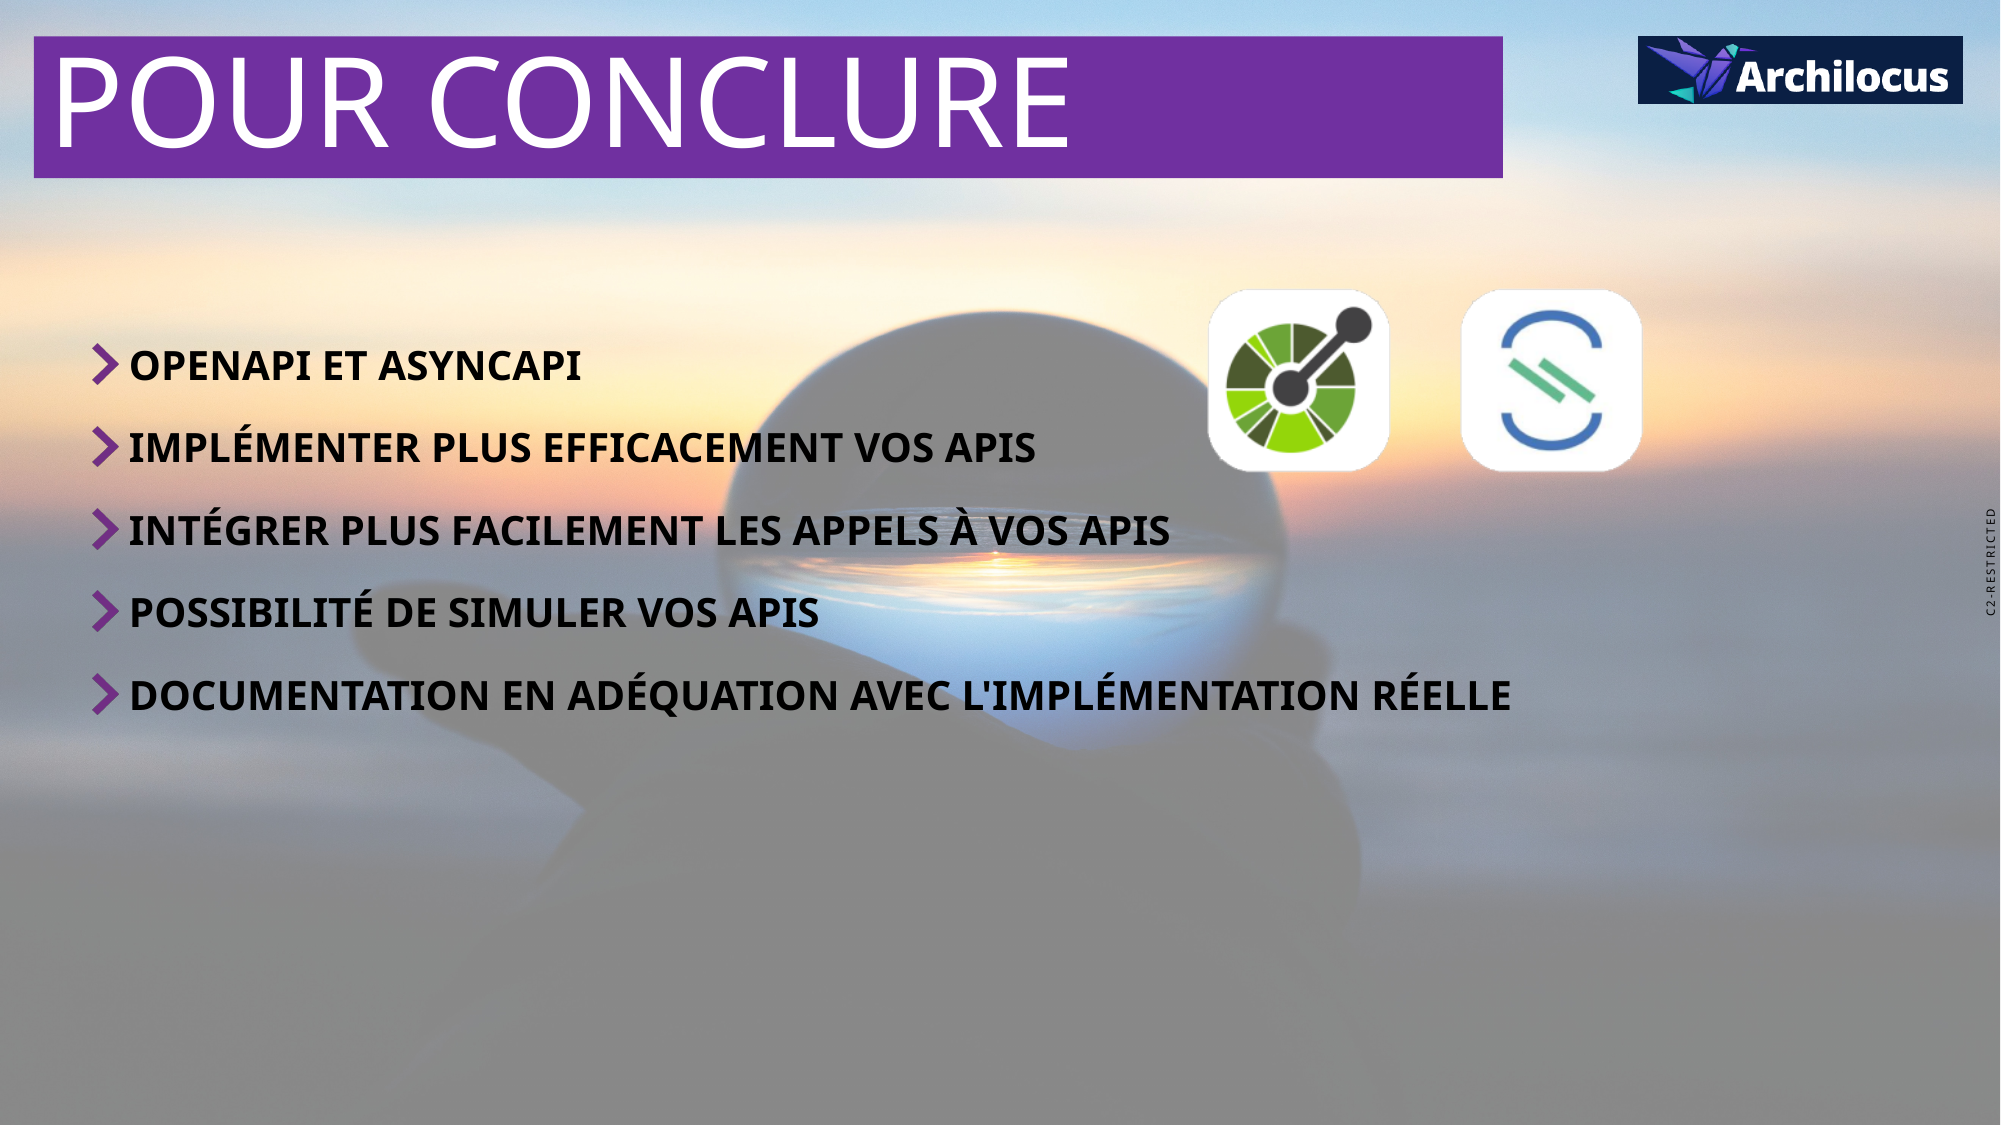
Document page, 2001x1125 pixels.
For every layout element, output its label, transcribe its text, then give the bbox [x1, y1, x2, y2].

text_box OPENAPI ET ASYNCAPI IMPLÉMENTER PLUS EFFICACEMENT VOS APIS INTÉGRER PLUS FACILEMENT LES APPELS À VOS APIS POSSIBILITÉ DE SIMULER VOS APIS DOCUMENTATION EN ADÉQUATION AVEC L'IMPLÉMENTATION RÉELLE [77, 322, 1840, 729]
picture [0, 0, 2001, 1125]
text_box Pour conclure [33, 36, 1503, 179]
